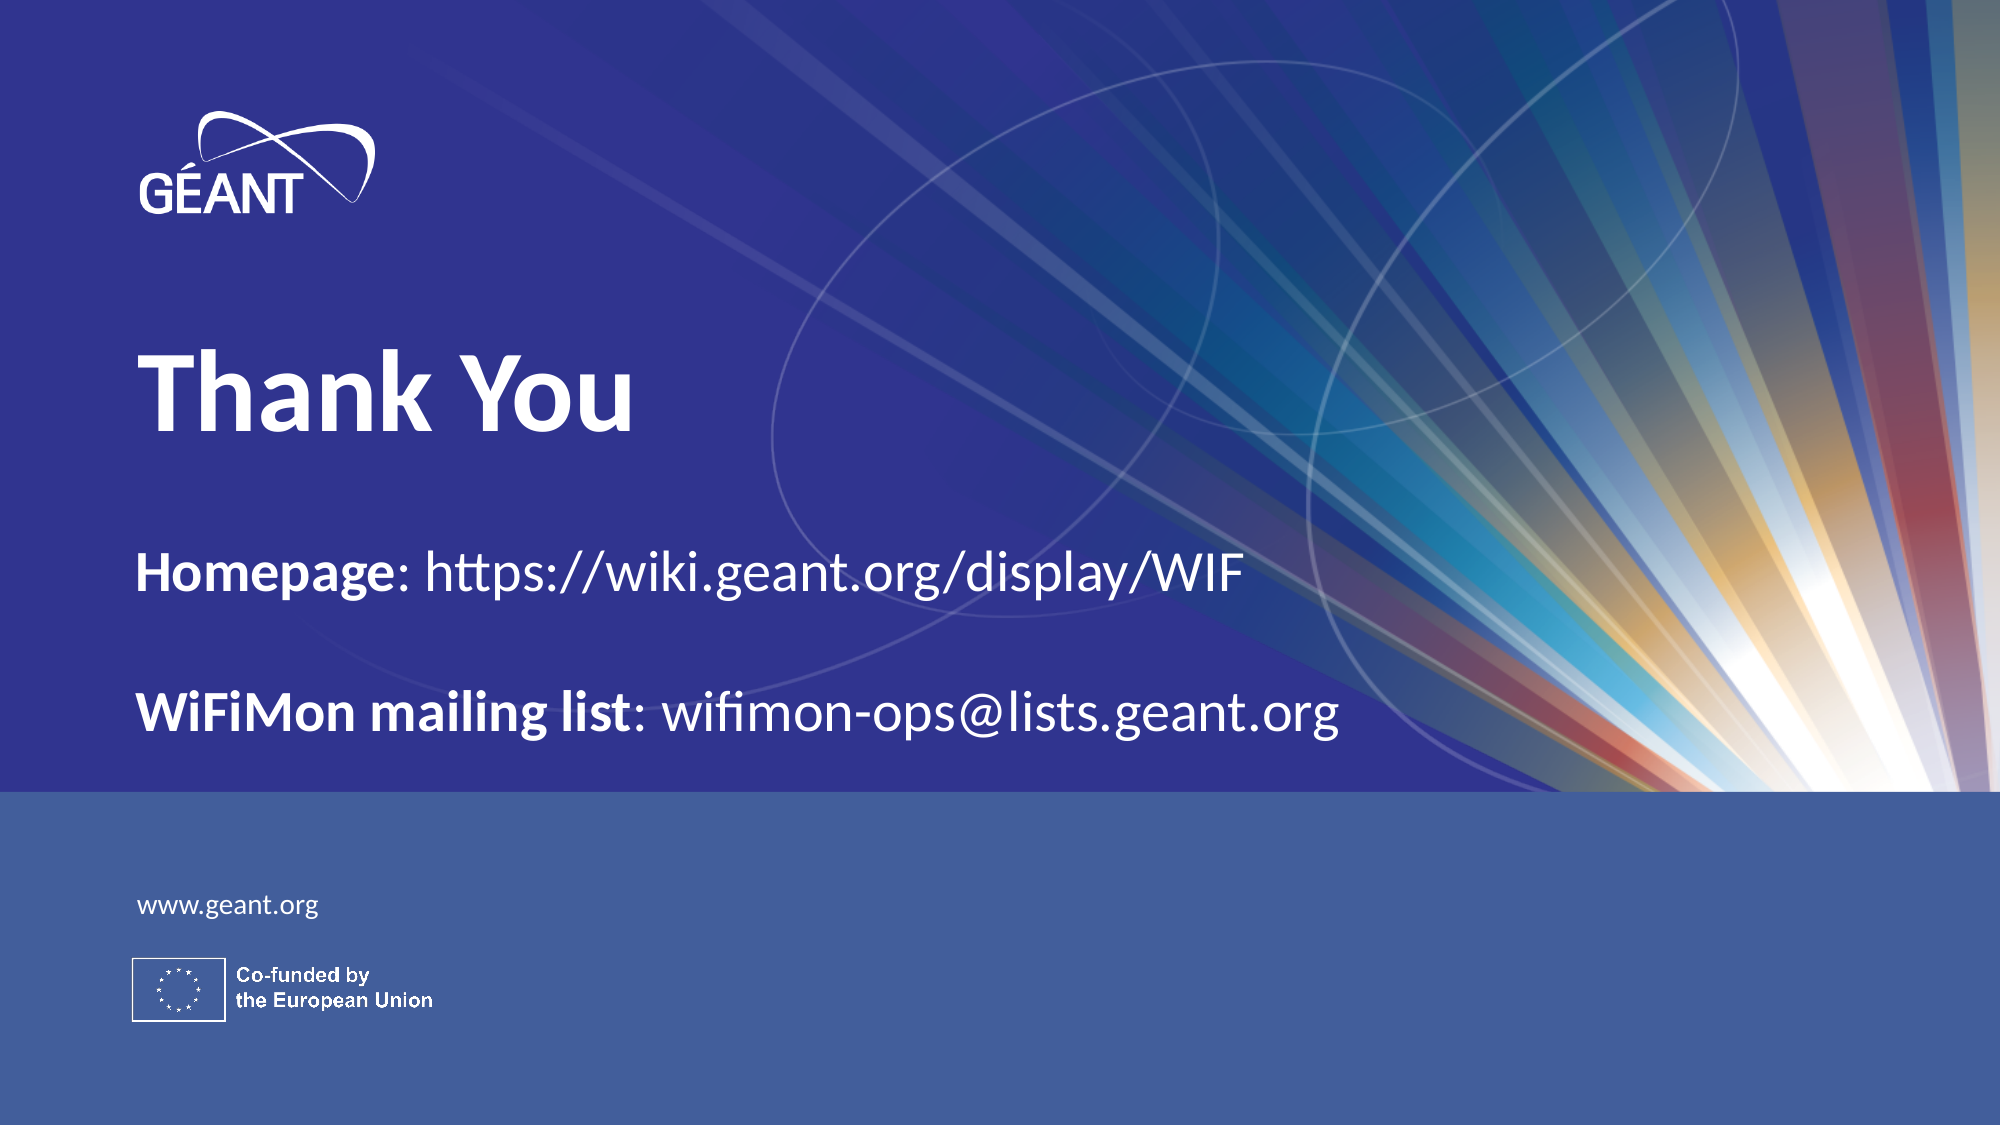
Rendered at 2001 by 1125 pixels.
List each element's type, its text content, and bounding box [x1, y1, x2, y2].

picture [116, 0, 2000, 791]
title Thank You [122, 358, 1746, 430]
picture [129, 955, 455, 1024]
